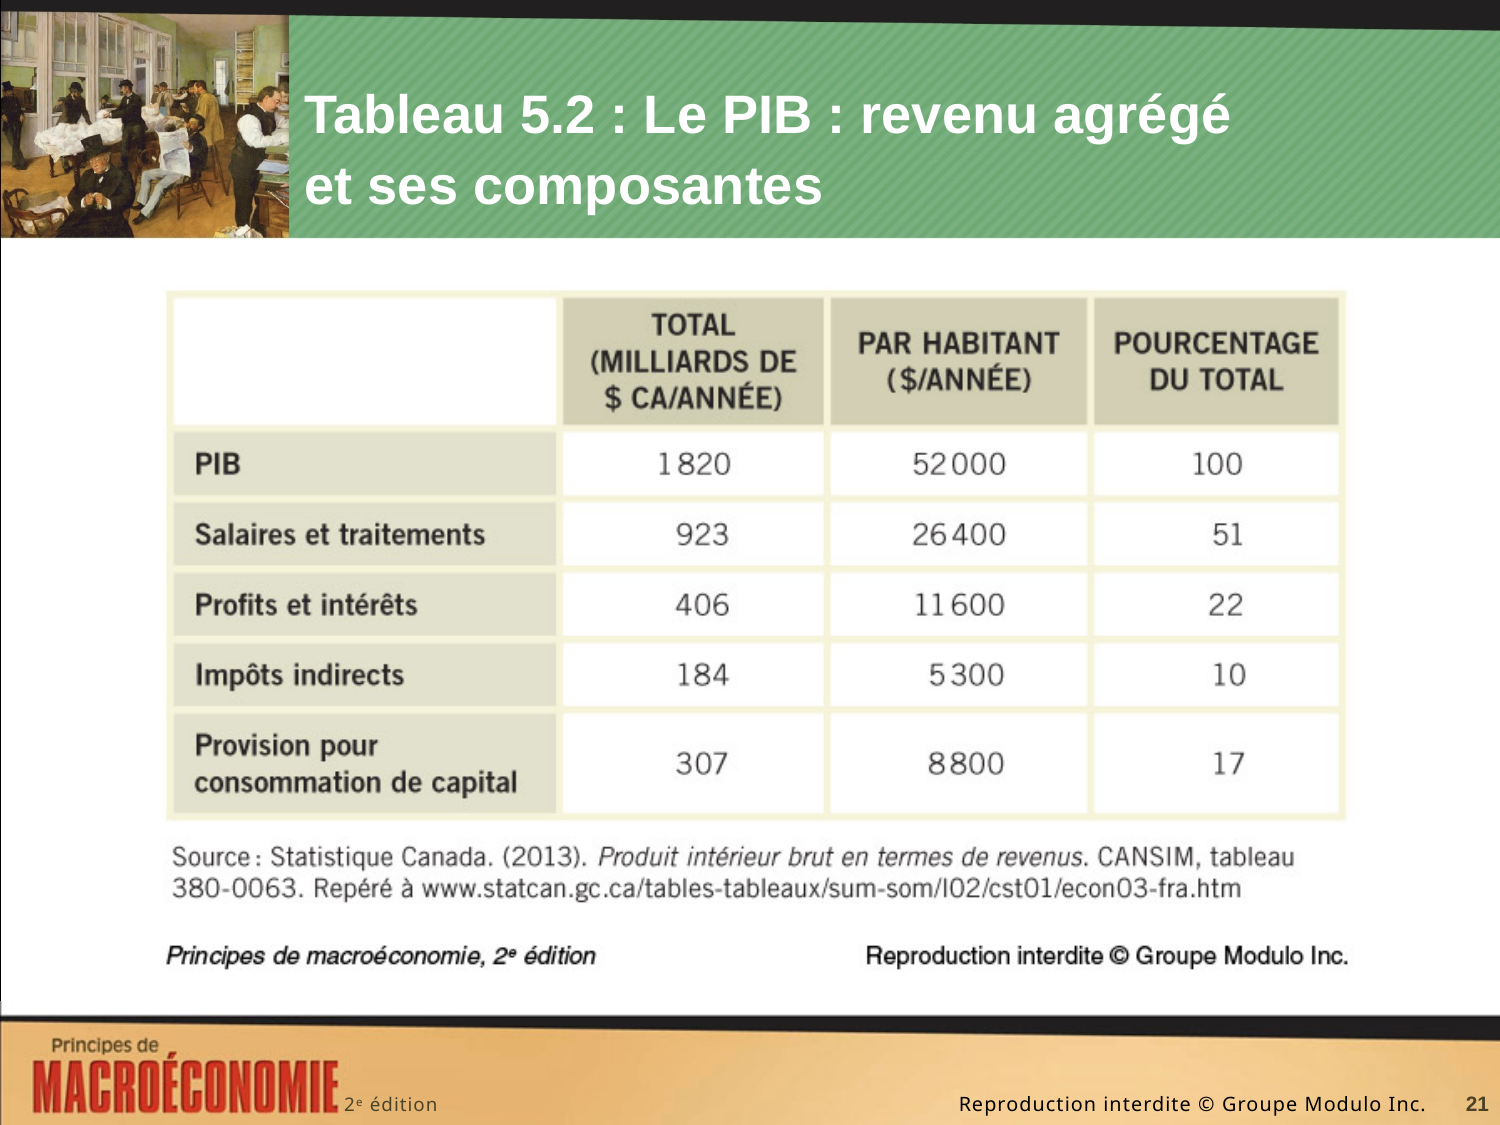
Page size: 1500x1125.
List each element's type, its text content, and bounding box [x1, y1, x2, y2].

slide_number 21 [1417, 1070, 1489, 1125]
picture [1412, 1102, 1417, 1110]
title Tableau 5.2 : Le PIB : revenu agrégé et ses composantes [304, 32, 1431, 223]
picture [0, 0, 1500, 1125]
